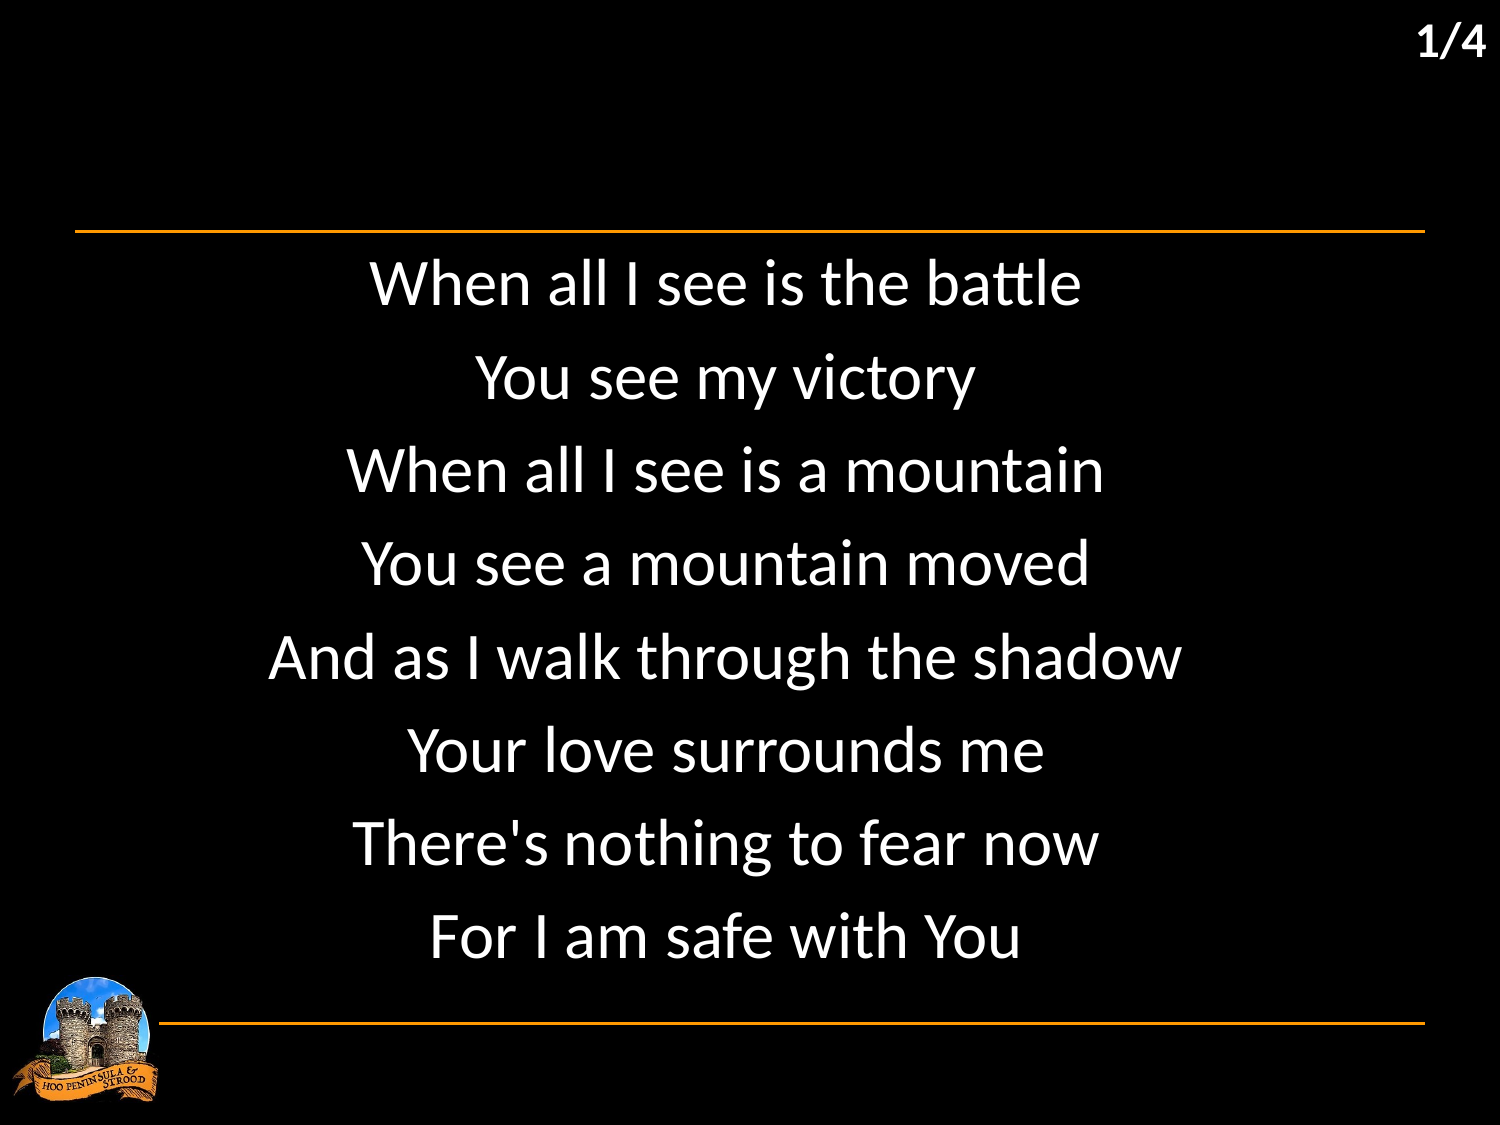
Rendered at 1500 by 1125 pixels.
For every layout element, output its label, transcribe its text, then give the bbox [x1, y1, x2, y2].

picture [11, 975, 17, 1103]
text_box 1/4 [1399, 0, 1500, 75]
text_box When all I see is the battle You see my victory When all I see is a mountain You see a mountain moved And as I walk through the shadow Your love surrounds me There's nothing to fear now For I am safe with You [17, 231, 1436, 1125]
